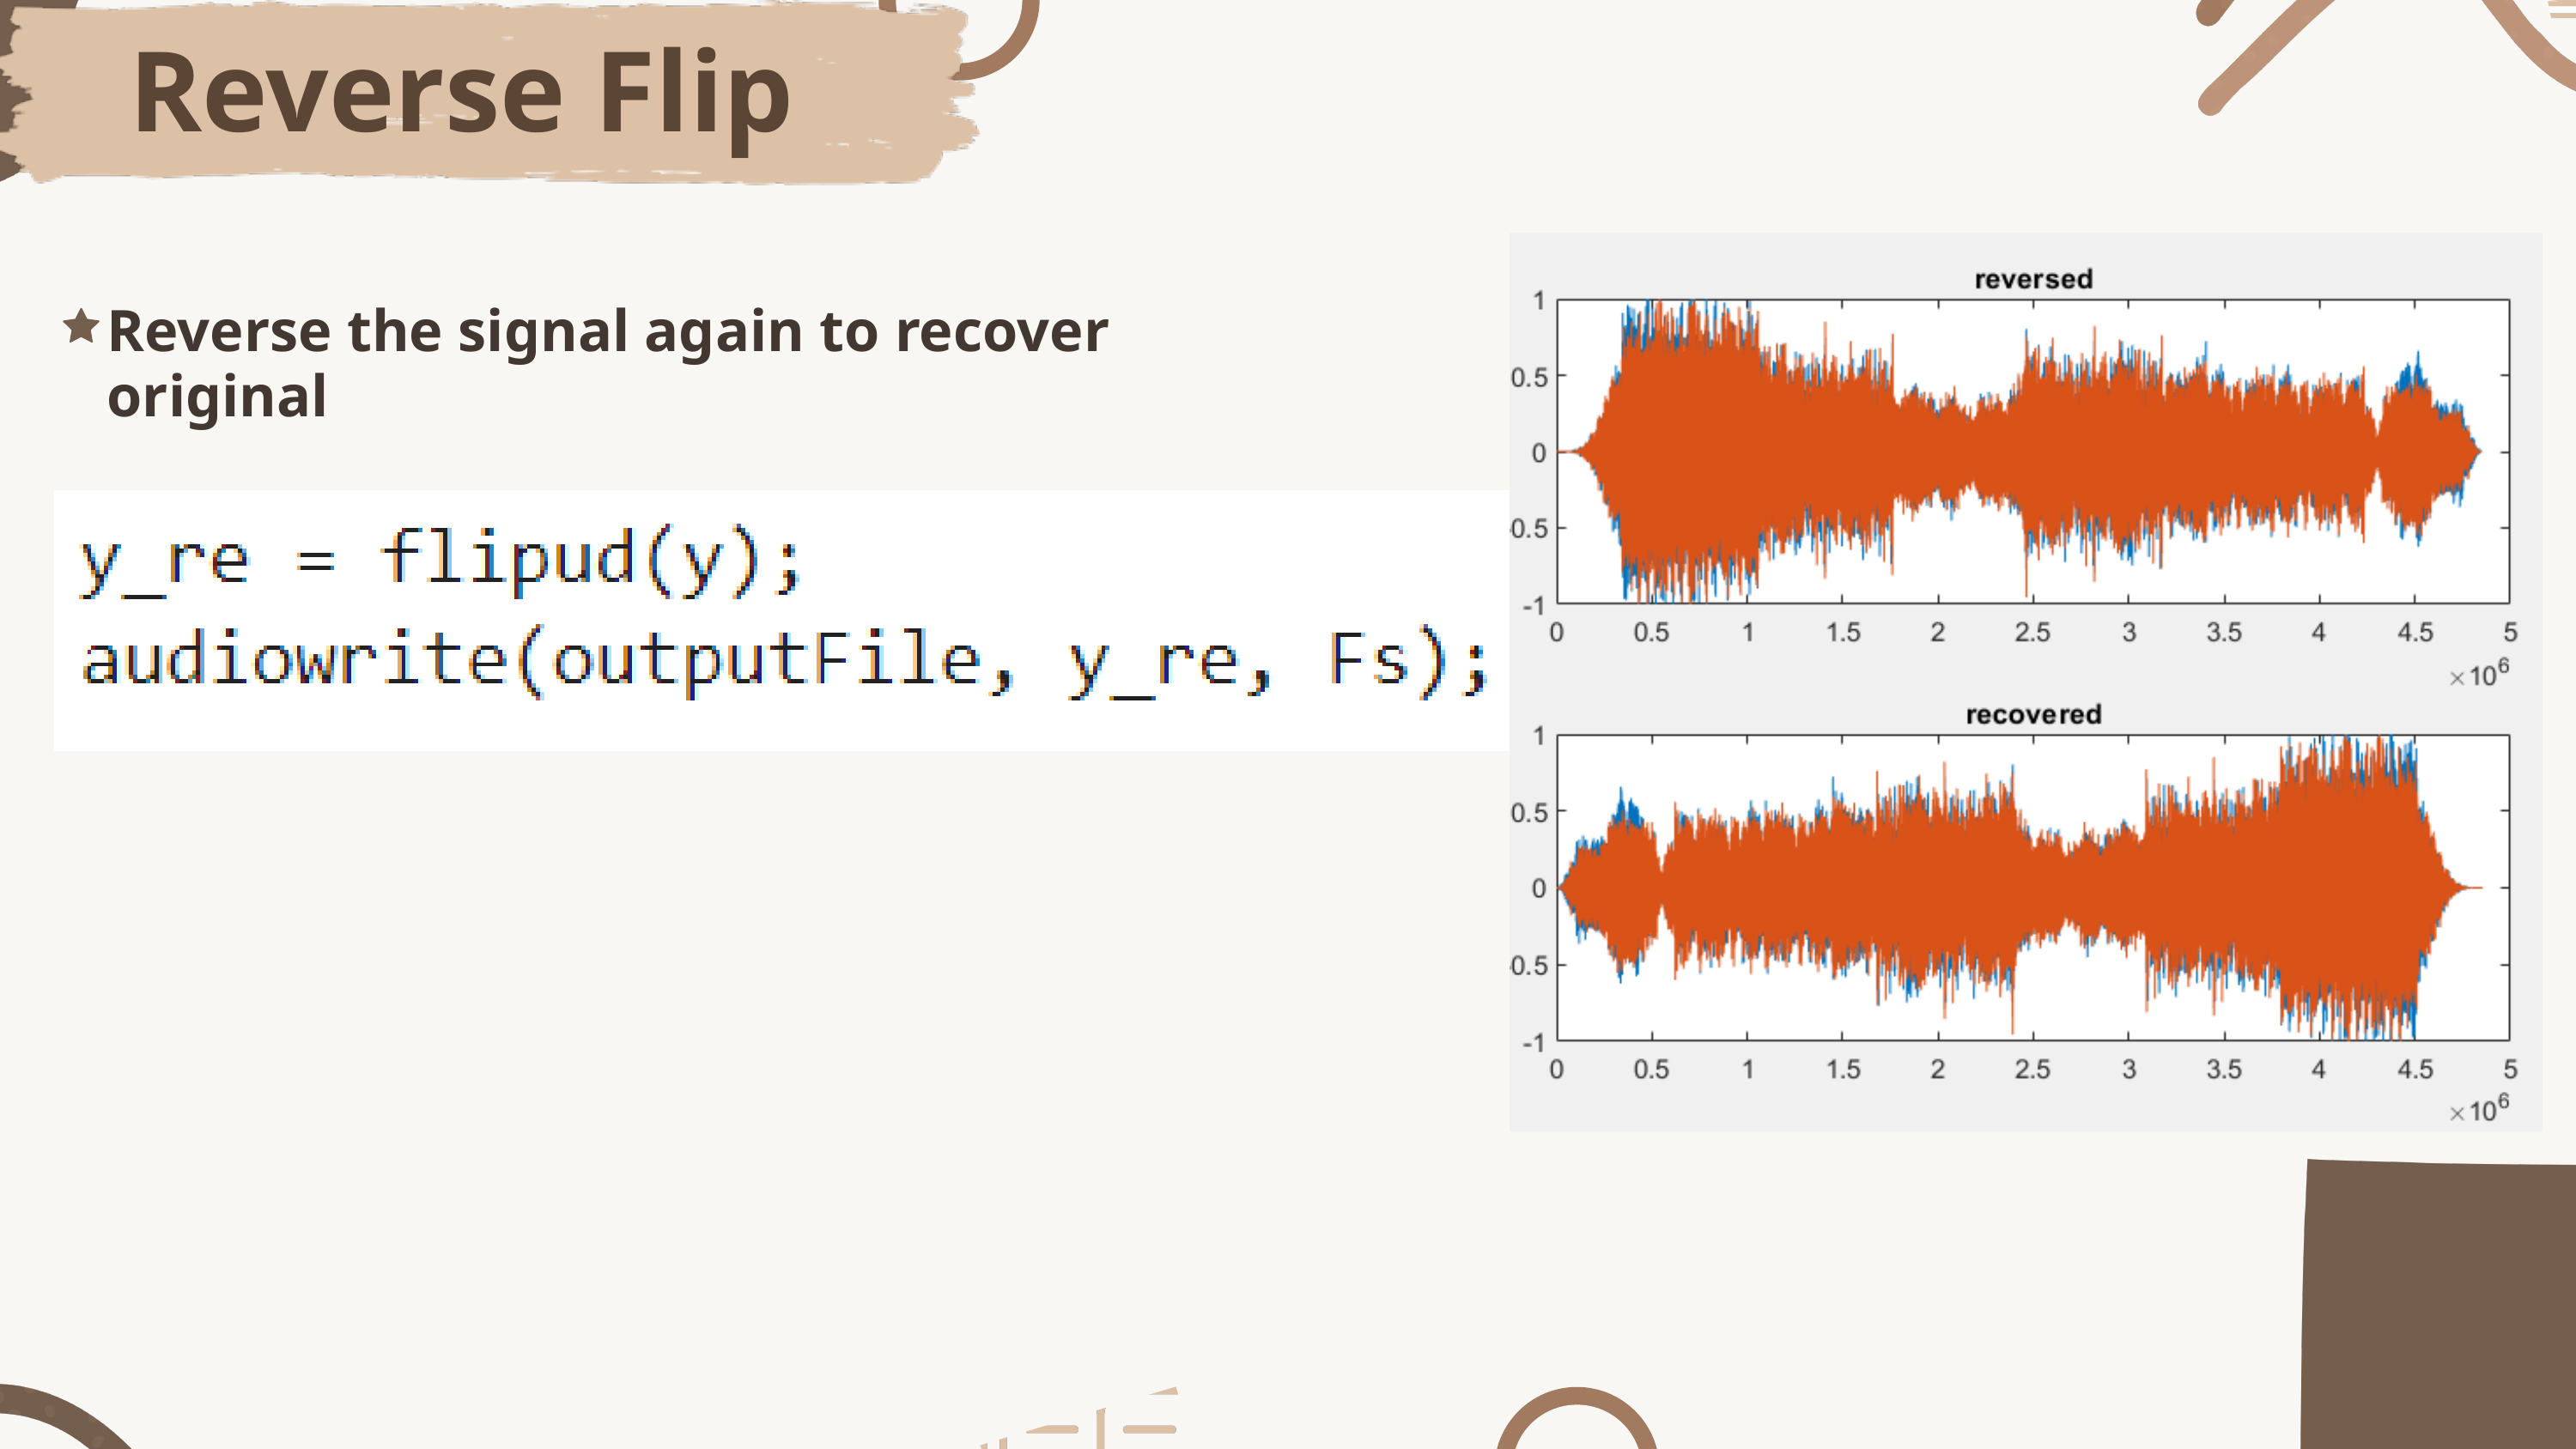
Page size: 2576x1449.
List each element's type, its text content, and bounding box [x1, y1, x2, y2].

text_box Reverse Flip [27, 41, 896, 155]
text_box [1494, 1386, 1660, 1449]
text_box [2188, 0, 2576, 118]
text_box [62, 307, 100, 343]
picture [54, 232, 2543, 1131]
text_box [980, 1386, 1195, 1449]
text_box [0, 0, 981, 187]
text_box [2297, 1159, 2576, 1449]
text_box [0, 187, 246, 379]
text_box [2547, 0, 2576, 30]
text_box Reverse the signal again to recover original [106, 298, 1139, 428]
text_box [0, 1337, 237, 1449]
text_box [878, 0, 1040, 81]
